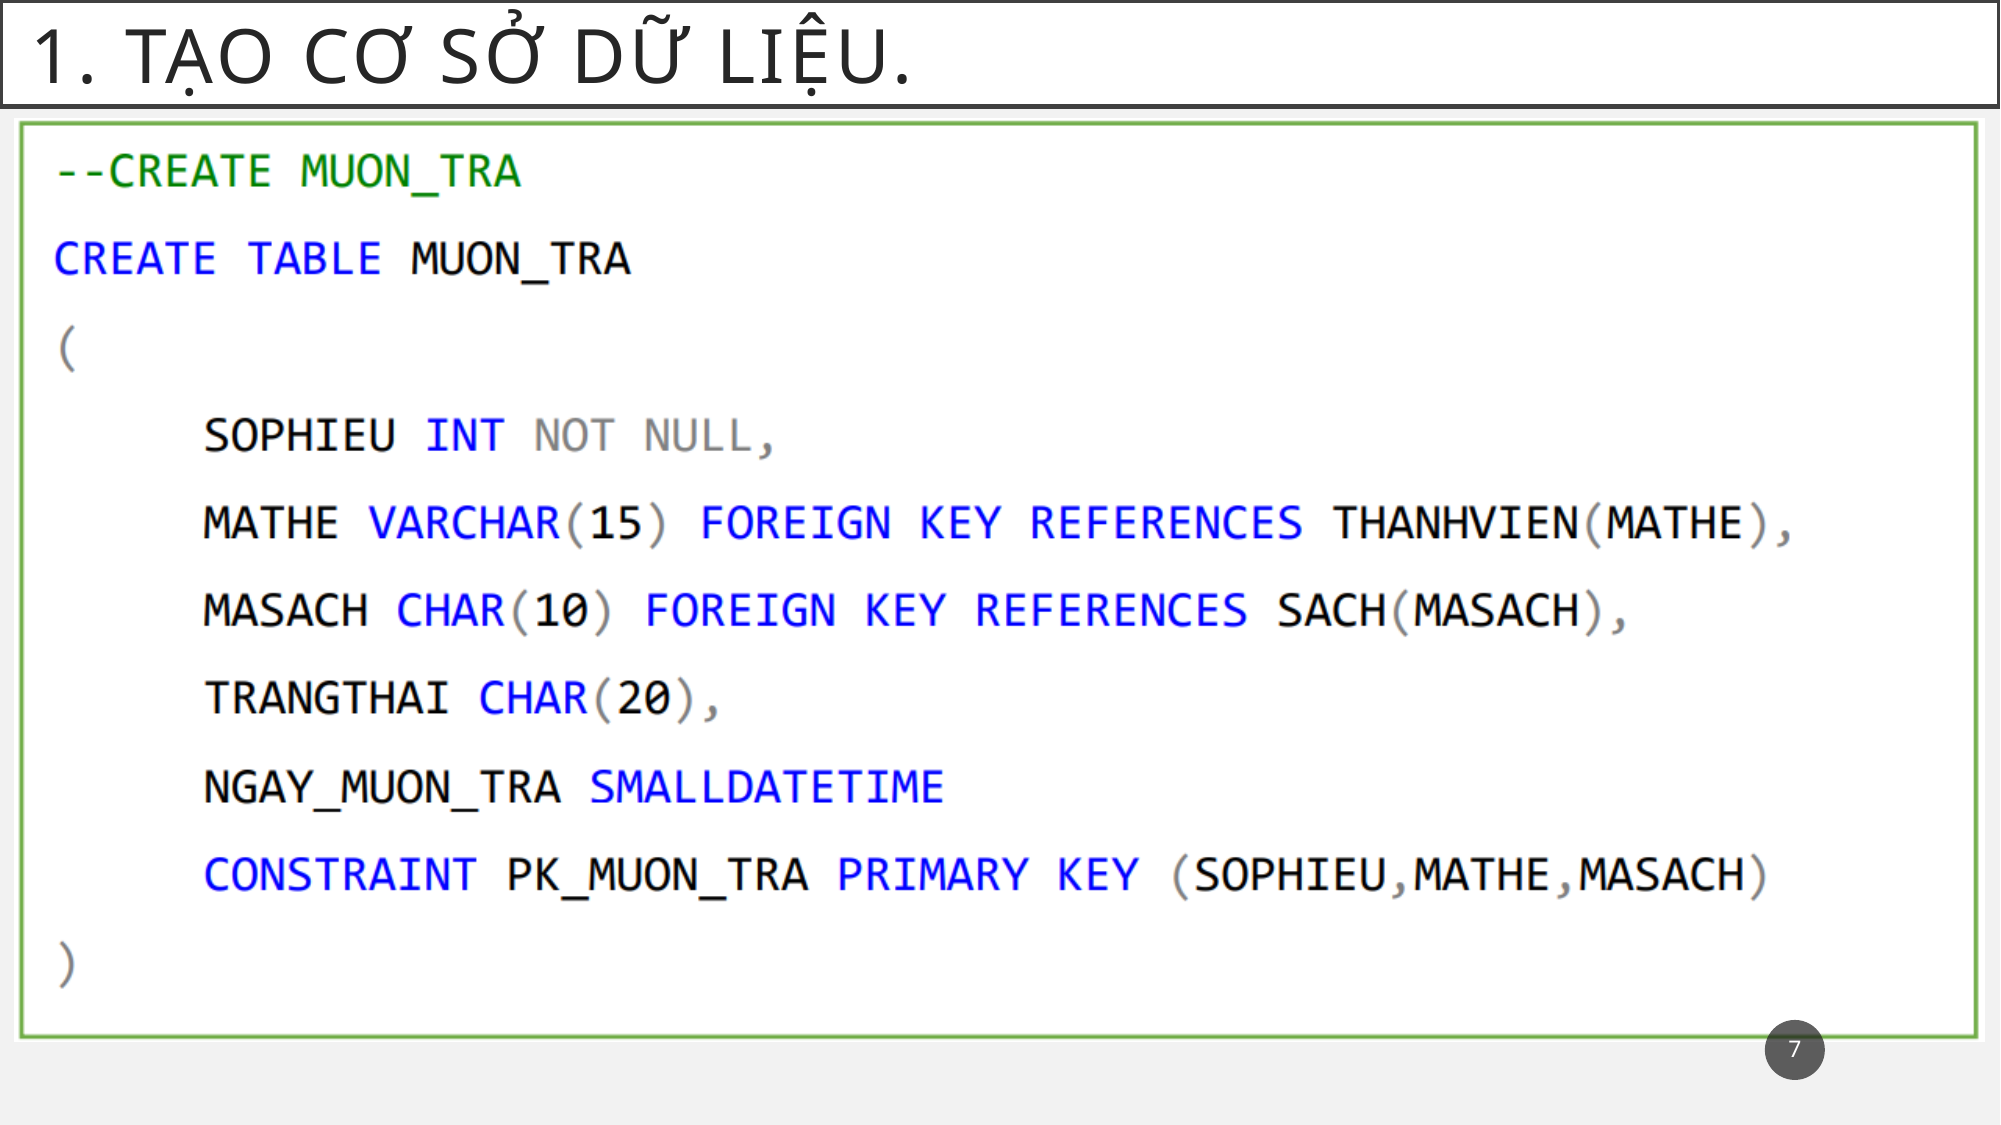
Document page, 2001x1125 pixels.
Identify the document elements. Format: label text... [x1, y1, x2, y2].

picture [14, 118, 1985, 1043]
title 1. Tạo cơ sở dữ liệu. [0, 0, 2000, 109]
slide_number 7 [1764, 1043, 1825, 1080]
